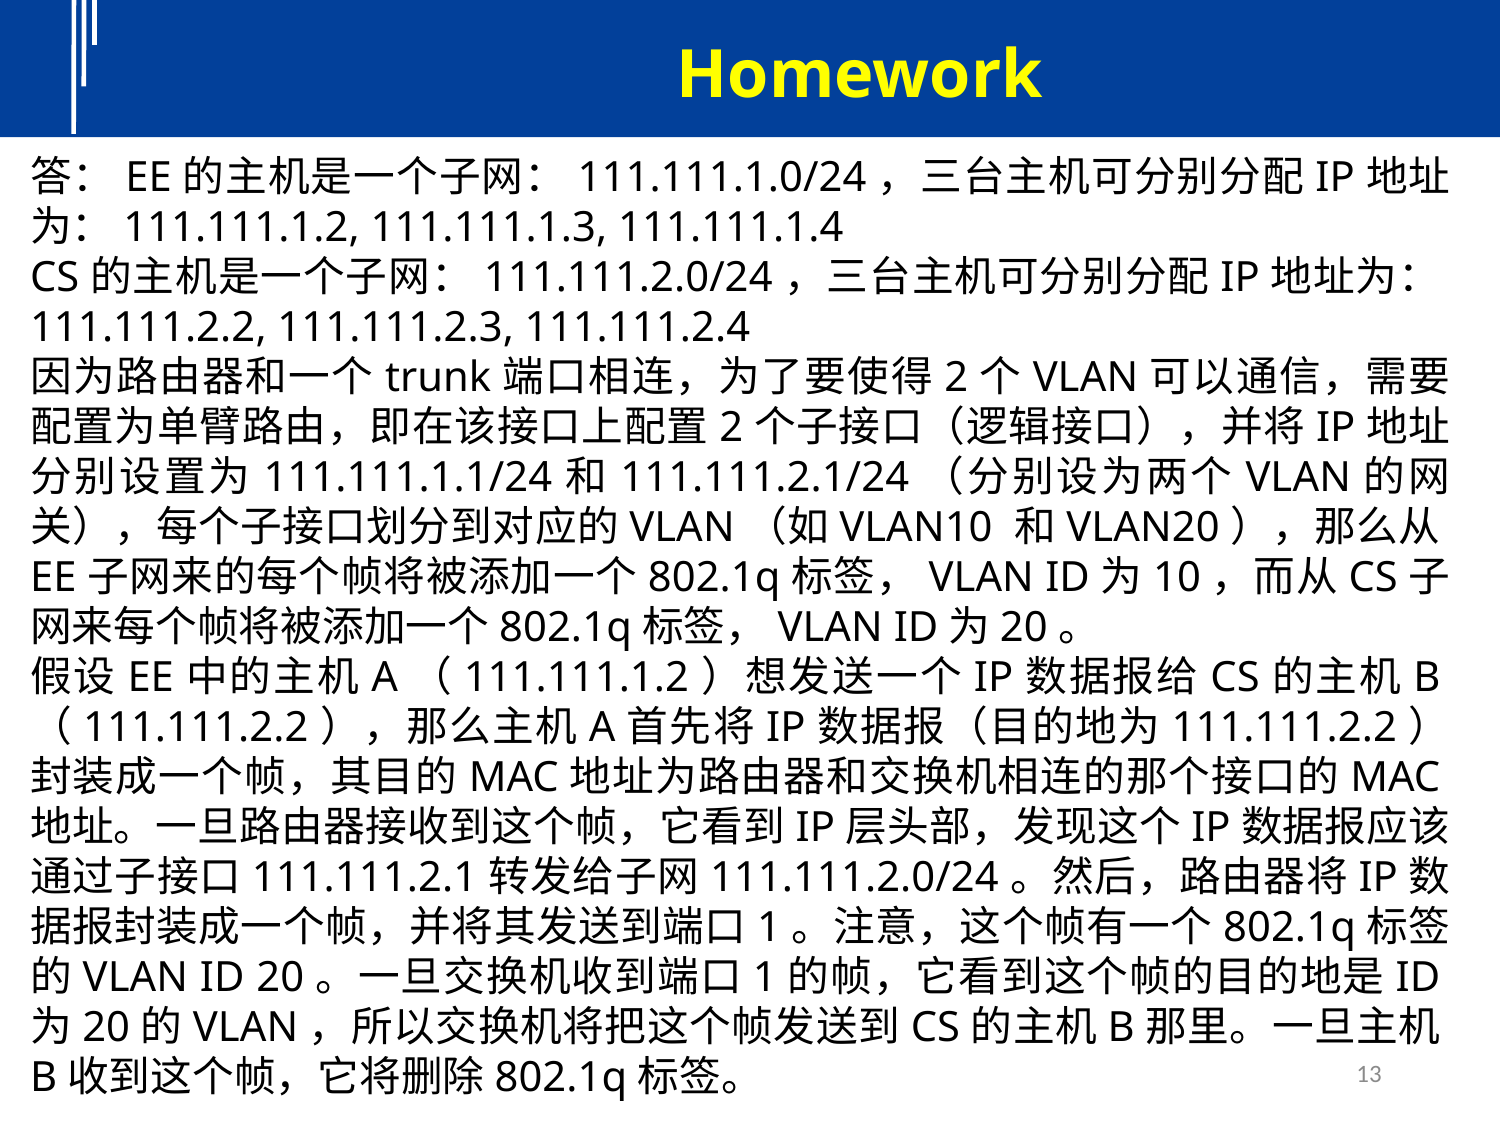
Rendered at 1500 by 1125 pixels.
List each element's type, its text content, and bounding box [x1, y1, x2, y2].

text_box Homework [102, 23, 1500, 119]
text_box 答：EE的主机是一个子网：111.111.1.0/24，三台主机可分别分配IP地址为：111.111.1.2, 111.111.1.3, 111.111.1.4 CS的主机是一个子网：111.111.2.0/24，三台主机可分别分配IP地址为：111.111.2.2, 111.111.2.3, 111.111.2.4 因为路由器和一个trunk端口相连，为了要使得2个VLAN可以通信，需要配置为单臂路由，即在该接口上配置2个子接口（逻辑接口），并将IP地址分别设置为111.111.1.1/24和111.111.2.1/24（分别设为两个VLAN的网关），每个子接口划分到对应的VLAN（如VLAN10 和VLAN20），那么从EE子网来的每个帧将被添加一个802.1q标签，VLAN ID为10，而从CS子网来每个帧将被添加一个802.1q标签，VLAN ID为20。 假设EE中的主机A（111.111.1.2）想发送一个IP数据报给CS的主机B（111.111.2.2），那么主机A首先将IP数据报（目的地为111.111.2.2）封装成一个帧，其目的MAC地址为路由器和交换机相连的那个接口的MAC地址。一旦路由器接收到这个帧，它看到IP层头部，发现这个IP数据报应该通过子接口111.111.2.1转发给子网111.111.2.0/24。然后，路由器将IP数据报封装成一个帧，并将其发送到端口1。注意，这个帧有一个802.1q标签的VLAN ID 20。一旦交换机收到端口1的帧，它看到这个帧的目的地是ID为20的VLAN，所以交换机将把这个帧发送到CS的主机B那里。一旦主机B收到这个帧，它将删除802.1q标签。 [15, 142, 1466, 1108]
text_box [0, 0, 1500, 138]
